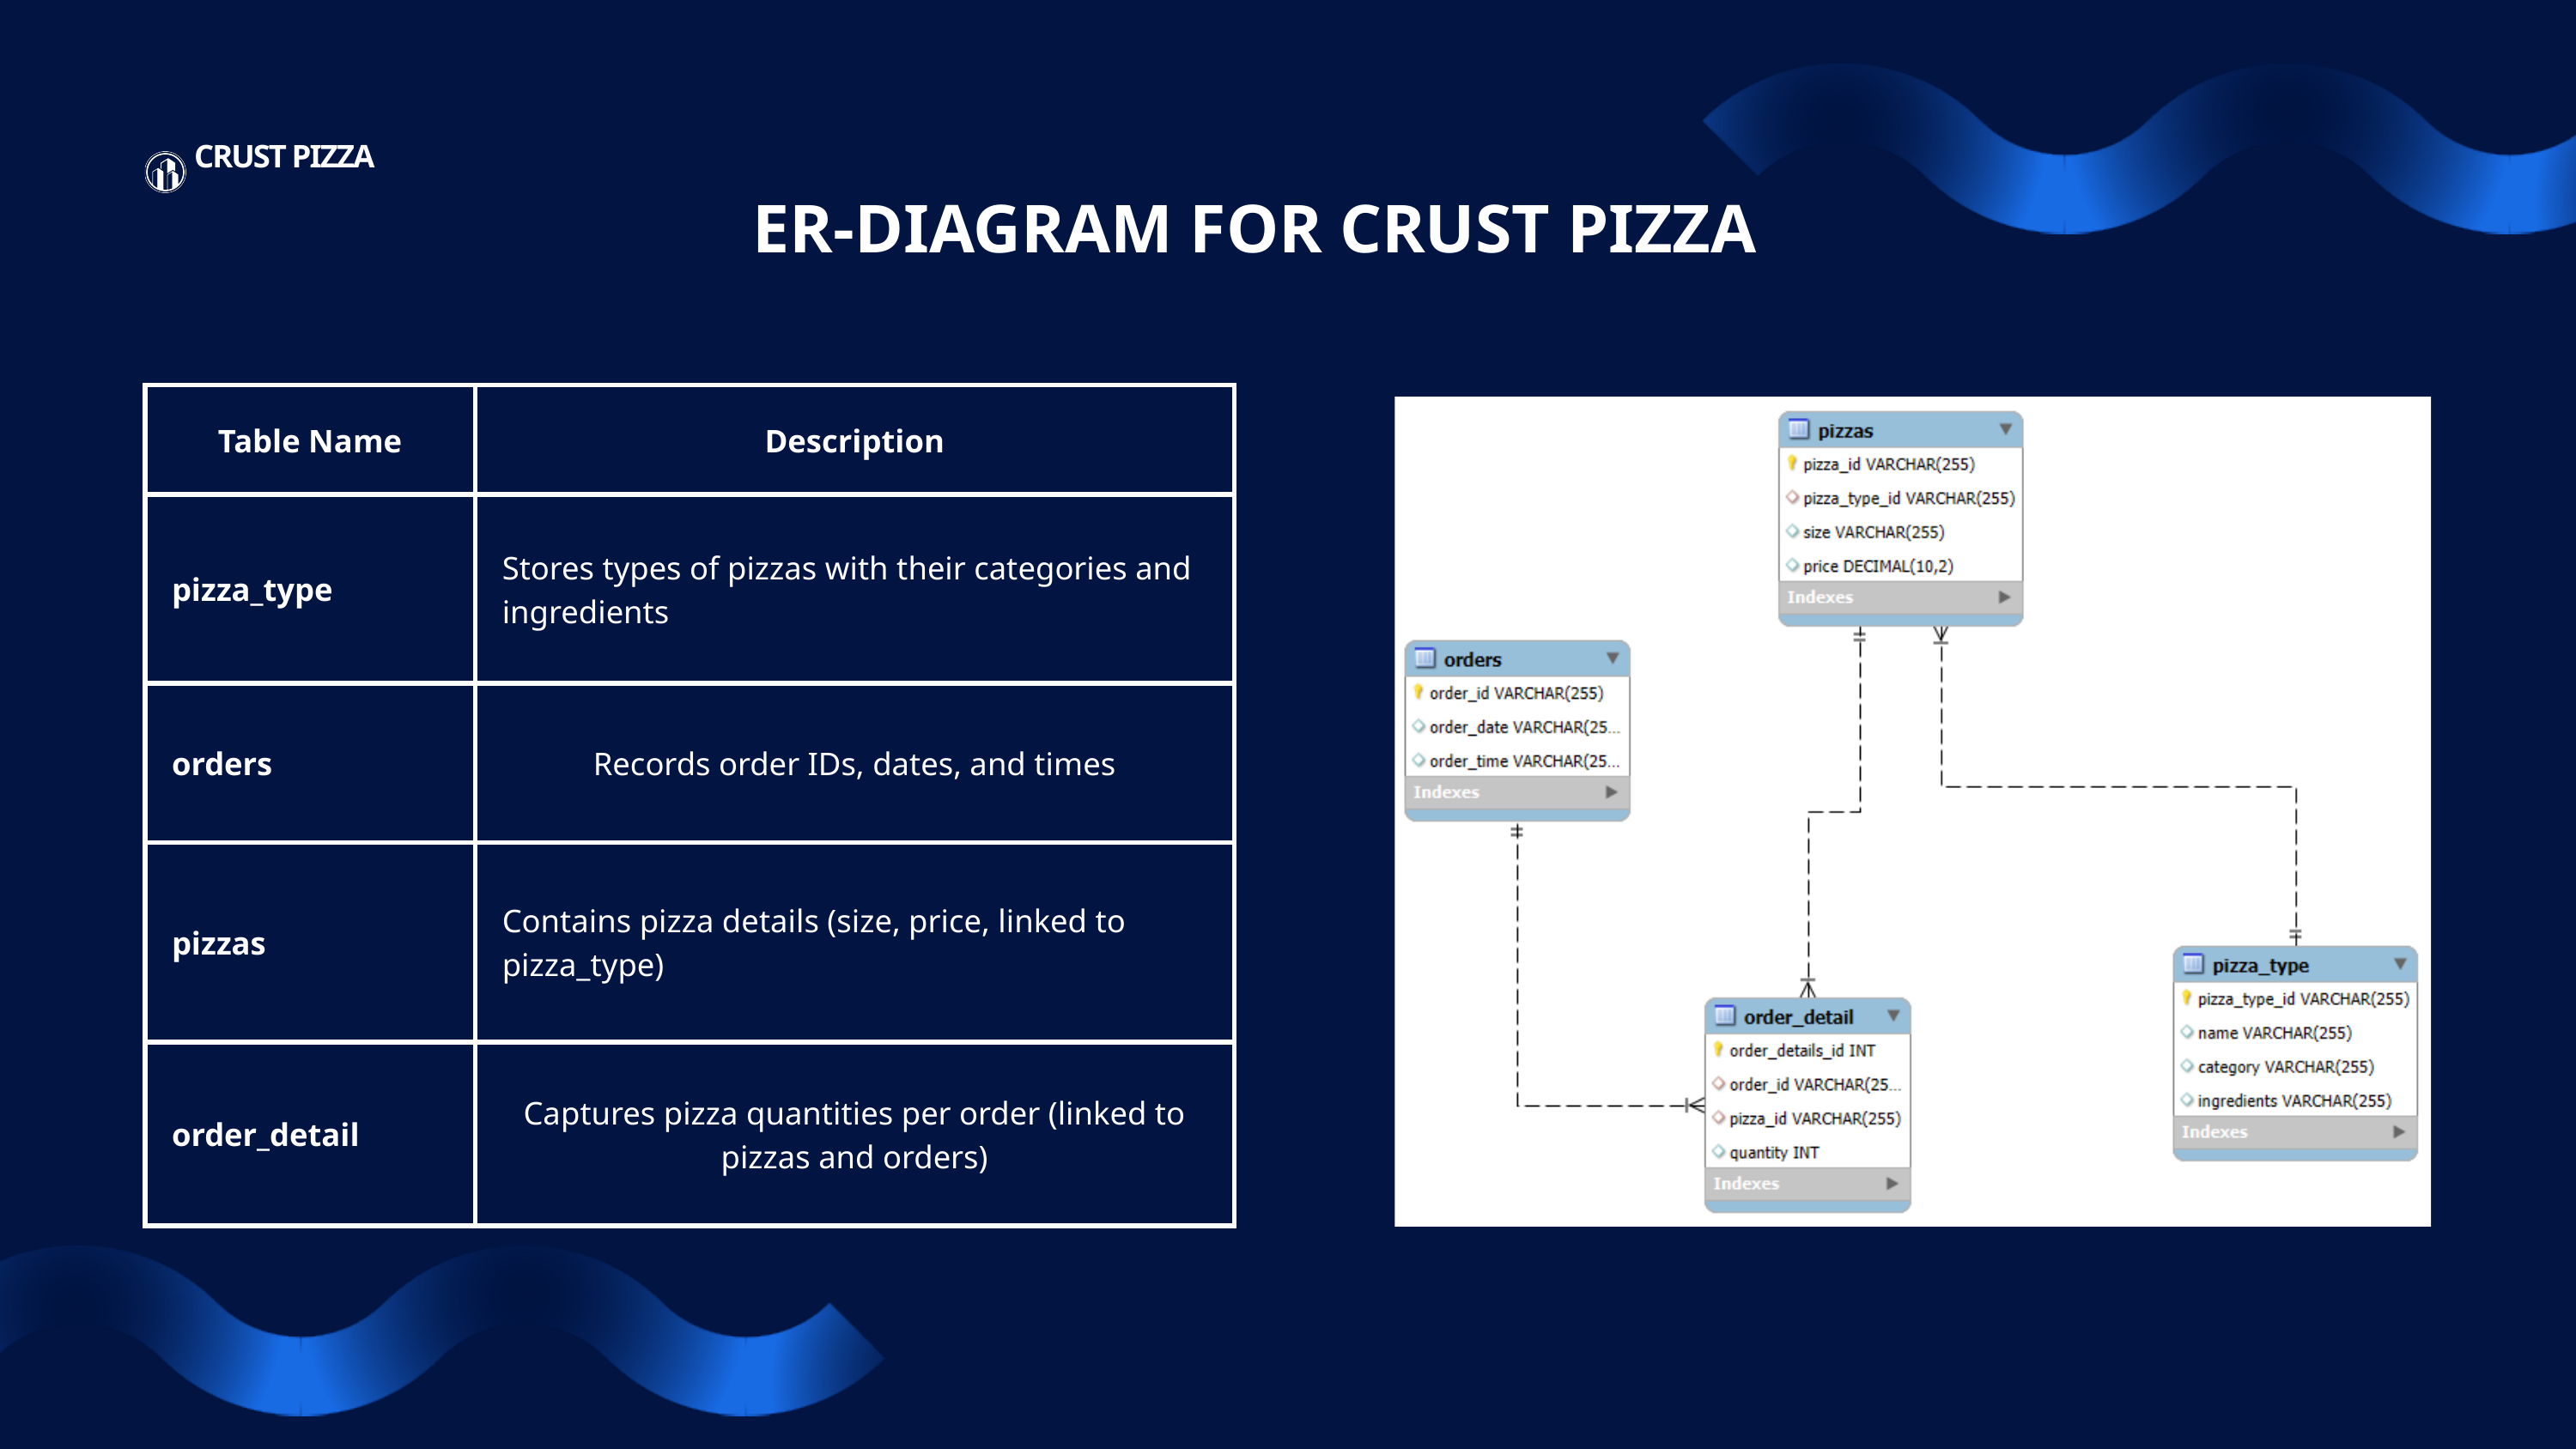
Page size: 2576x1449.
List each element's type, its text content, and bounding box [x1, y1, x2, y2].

table_header Description [477, 387, 1232, 492]
table_cell order_detail [148, 1045, 473, 1223]
text_box [144, 151, 186, 193]
table_header Table Name [148, 387, 473, 492]
table_cell Records order IDs, dates, and times [477, 686, 1232, 840]
table_cell Captures pizza quantities per order (linked to pizzas and orders) [477, 1045, 1232, 1223]
text_box CRUST PIZZA [194, 147, 413, 174]
text_box [1394, 397, 2432, 1227]
table_cell Stores types of pizzas with their categories and ingredients [477, 497, 1232, 681]
table_cell Contains pizza details (size, price, linked to pizza_type) [477, 845, 1232, 1040]
text_box [1703, 64, 2576, 234]
table_cell orders [148, 686, 473, 840]
table_cell pizza_type [148, 497, 473, 681]
text_box ER-DIAGRAM FOR CRUST PIZZA [456, 207, 2053, 267]
table_cell pizzas [148, 845, 473, 1040]
text_box [0, 1246, 886, 1416]
